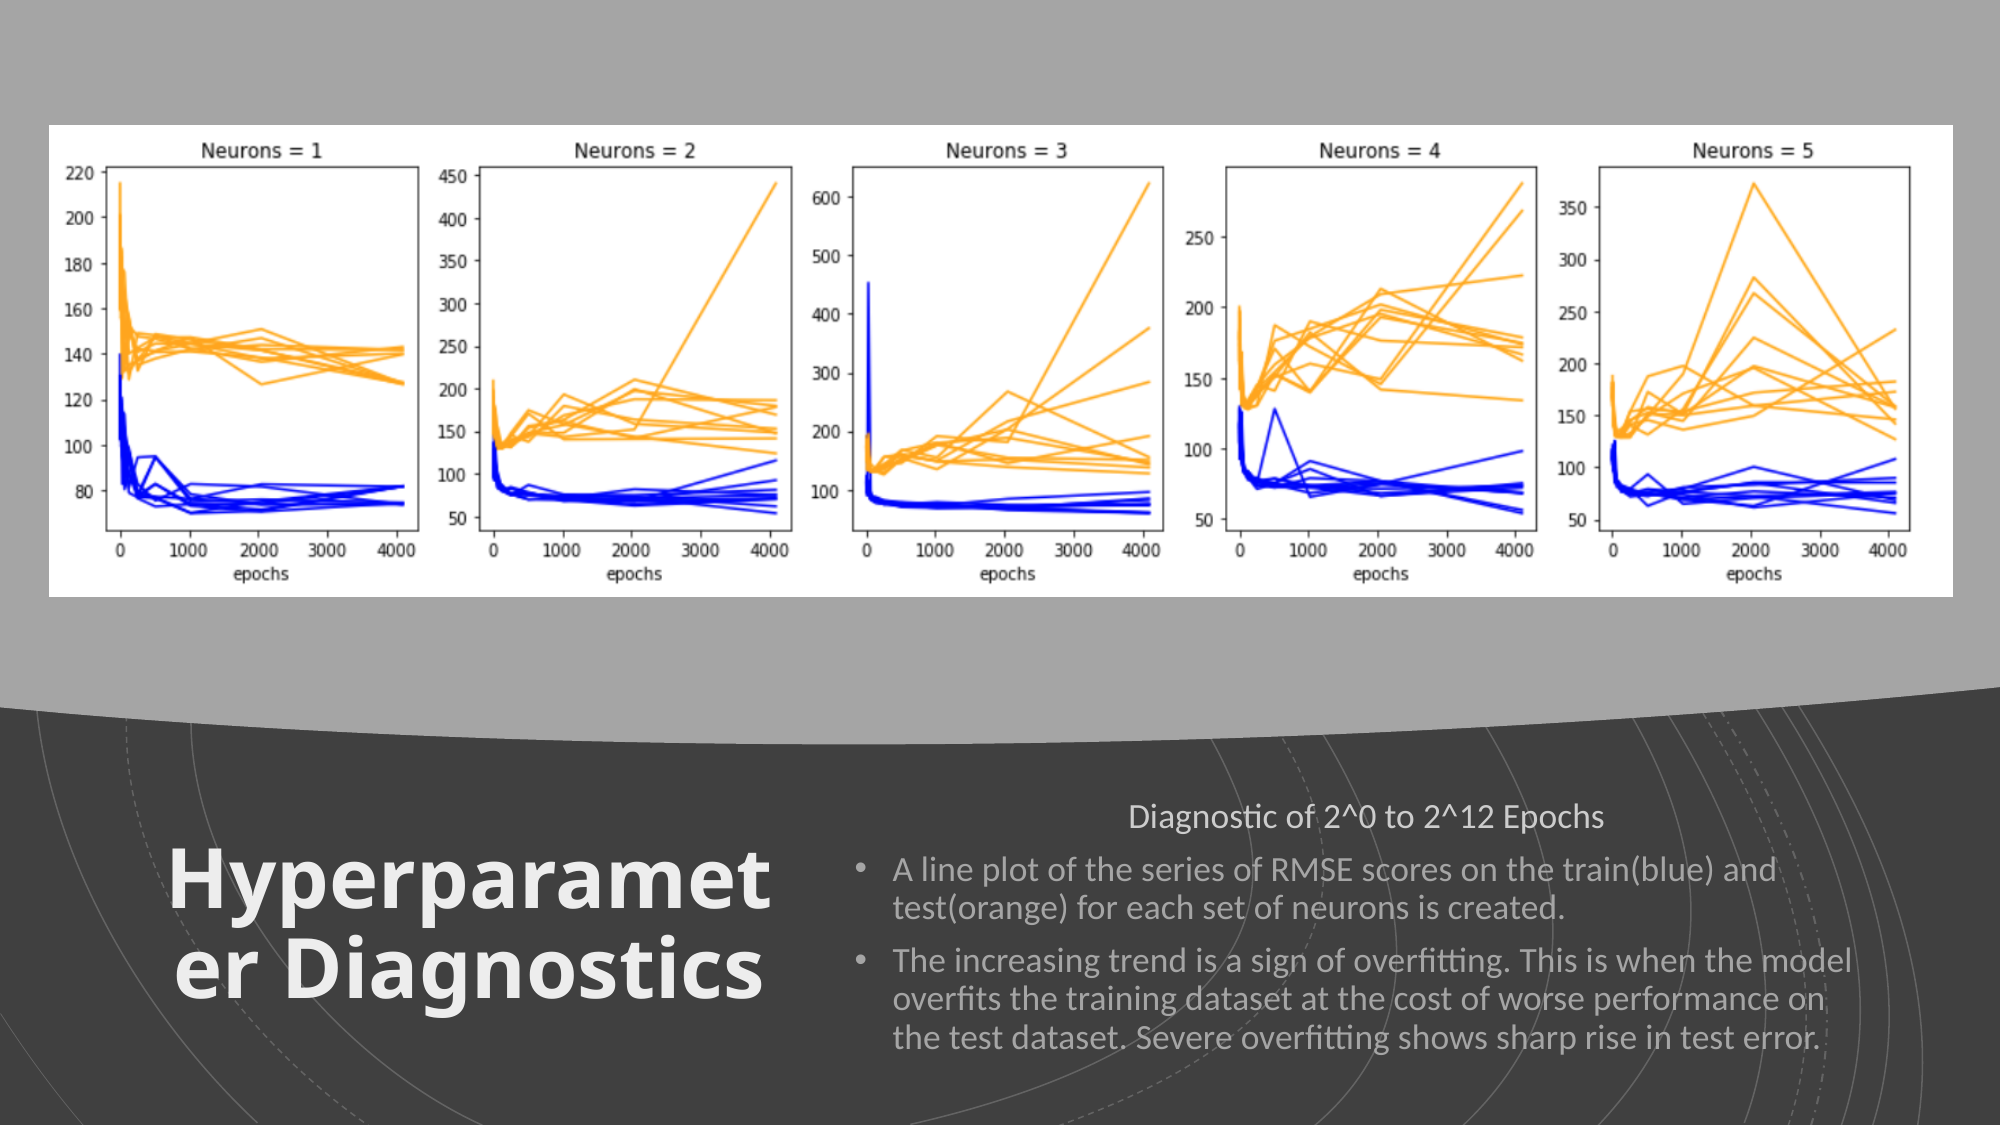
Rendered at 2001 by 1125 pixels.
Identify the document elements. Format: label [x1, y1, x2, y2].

text_box [0, 0, 1999, 1125]
picture [49, 125, 1953, 597]
